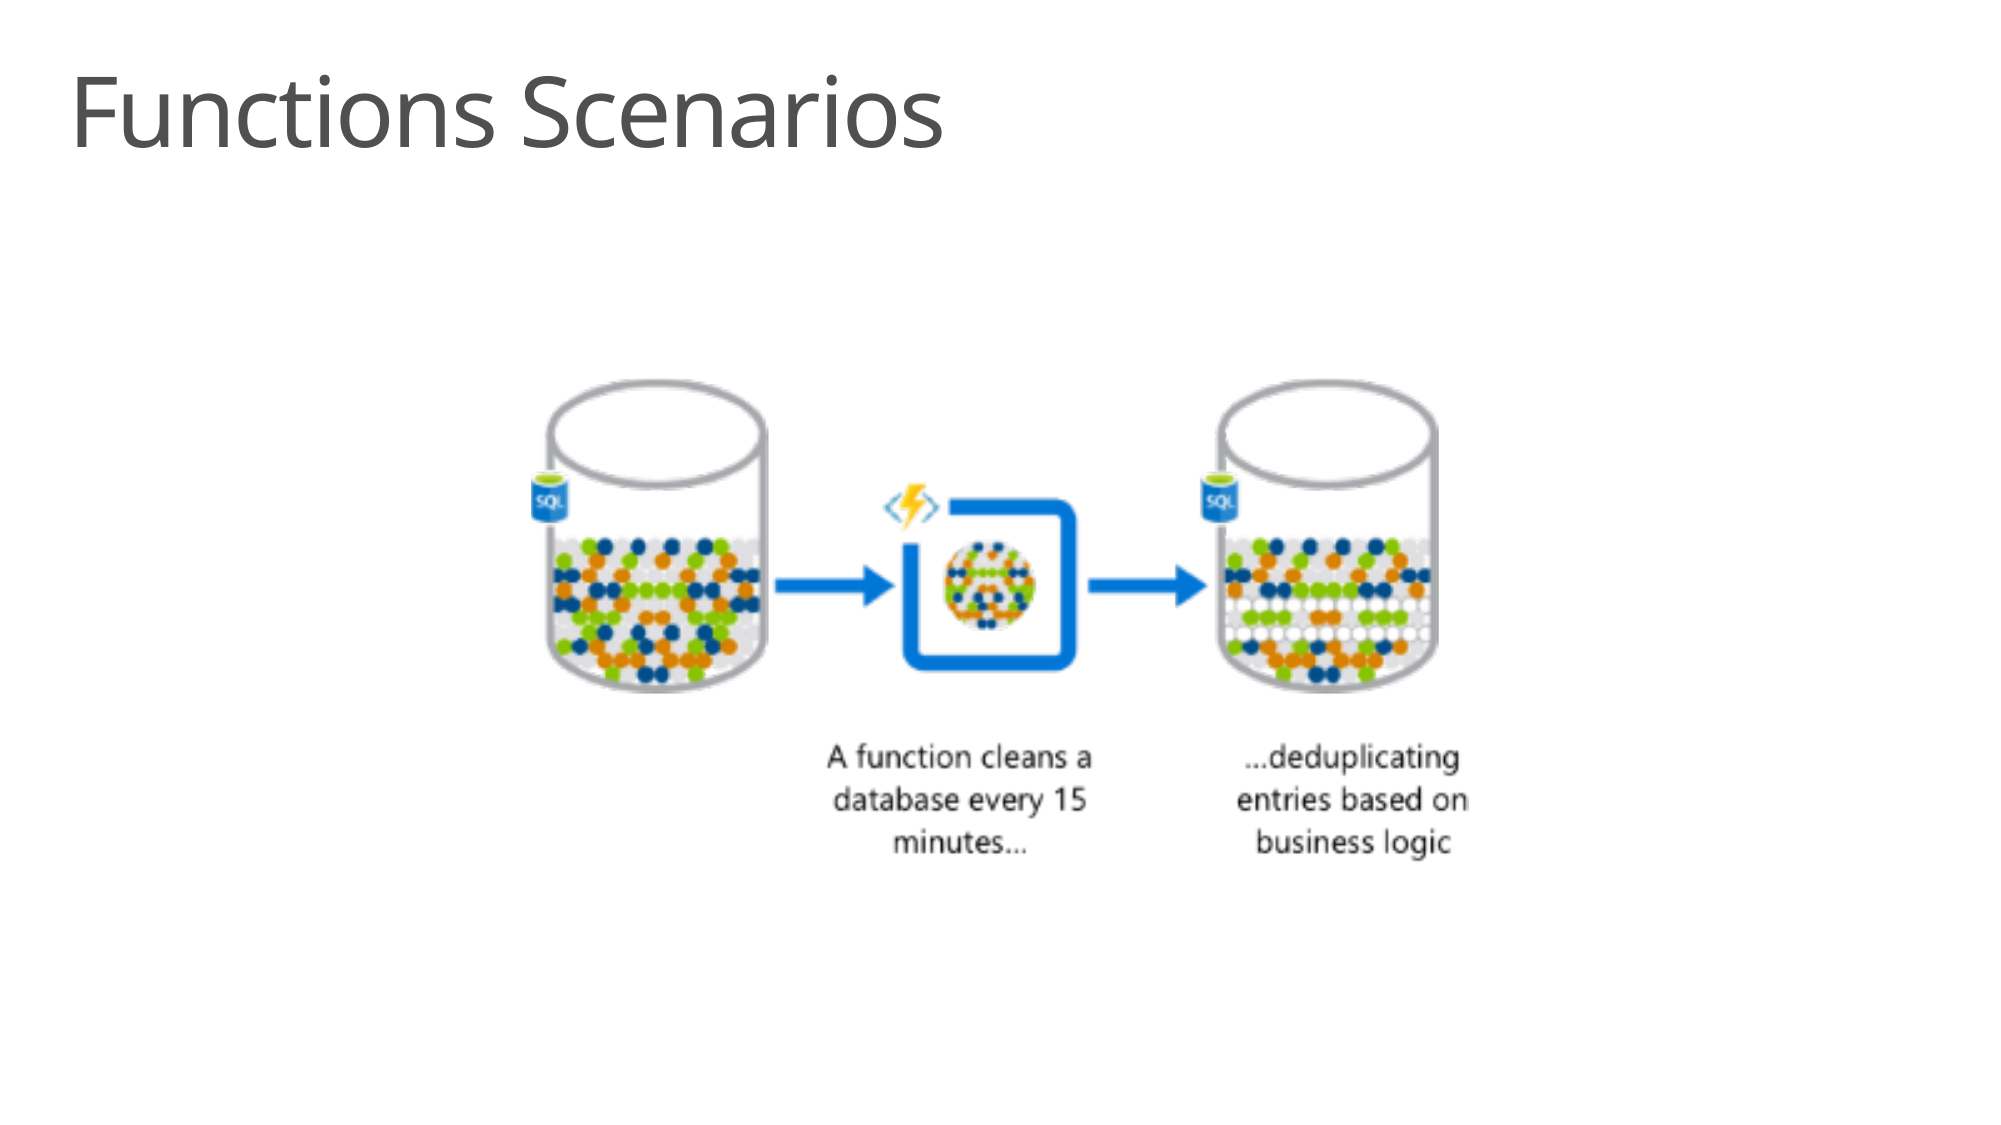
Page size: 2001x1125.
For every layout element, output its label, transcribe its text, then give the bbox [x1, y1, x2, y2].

title Functions Scenarios [44, 47, 1221, 196]
picture [530, 378, 1469, 865]
